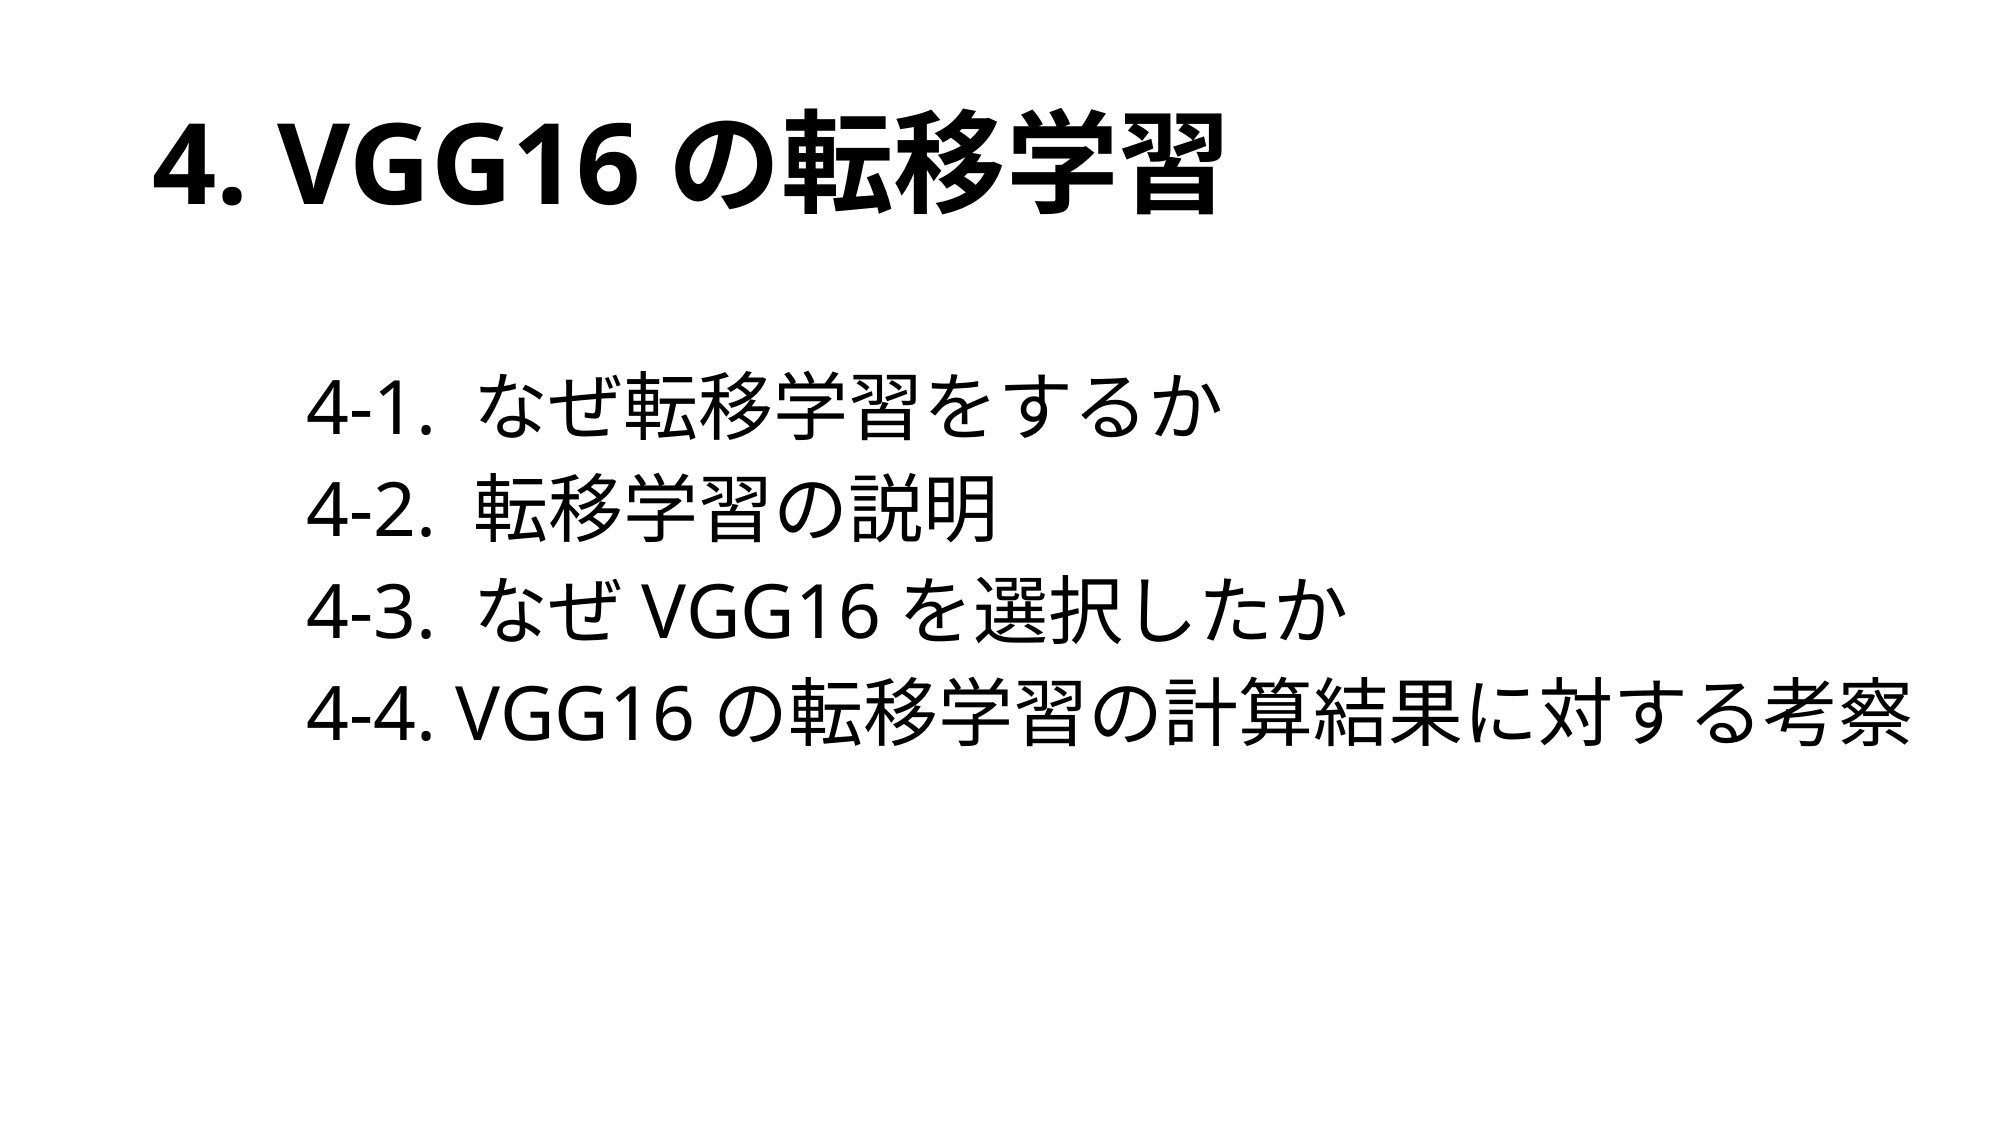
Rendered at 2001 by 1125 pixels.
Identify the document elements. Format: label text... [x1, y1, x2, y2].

title 4. VGG16の転移学習 [137, 59, 1863, 278]
list 4-1. なぜ転移学習をするか 4-2. 転移学習の説明 4-3. なぜVGG16を選択したか 4-4. VGG16の転移学習の計算結果に対する考察 [291, 362, 2000, 868]
